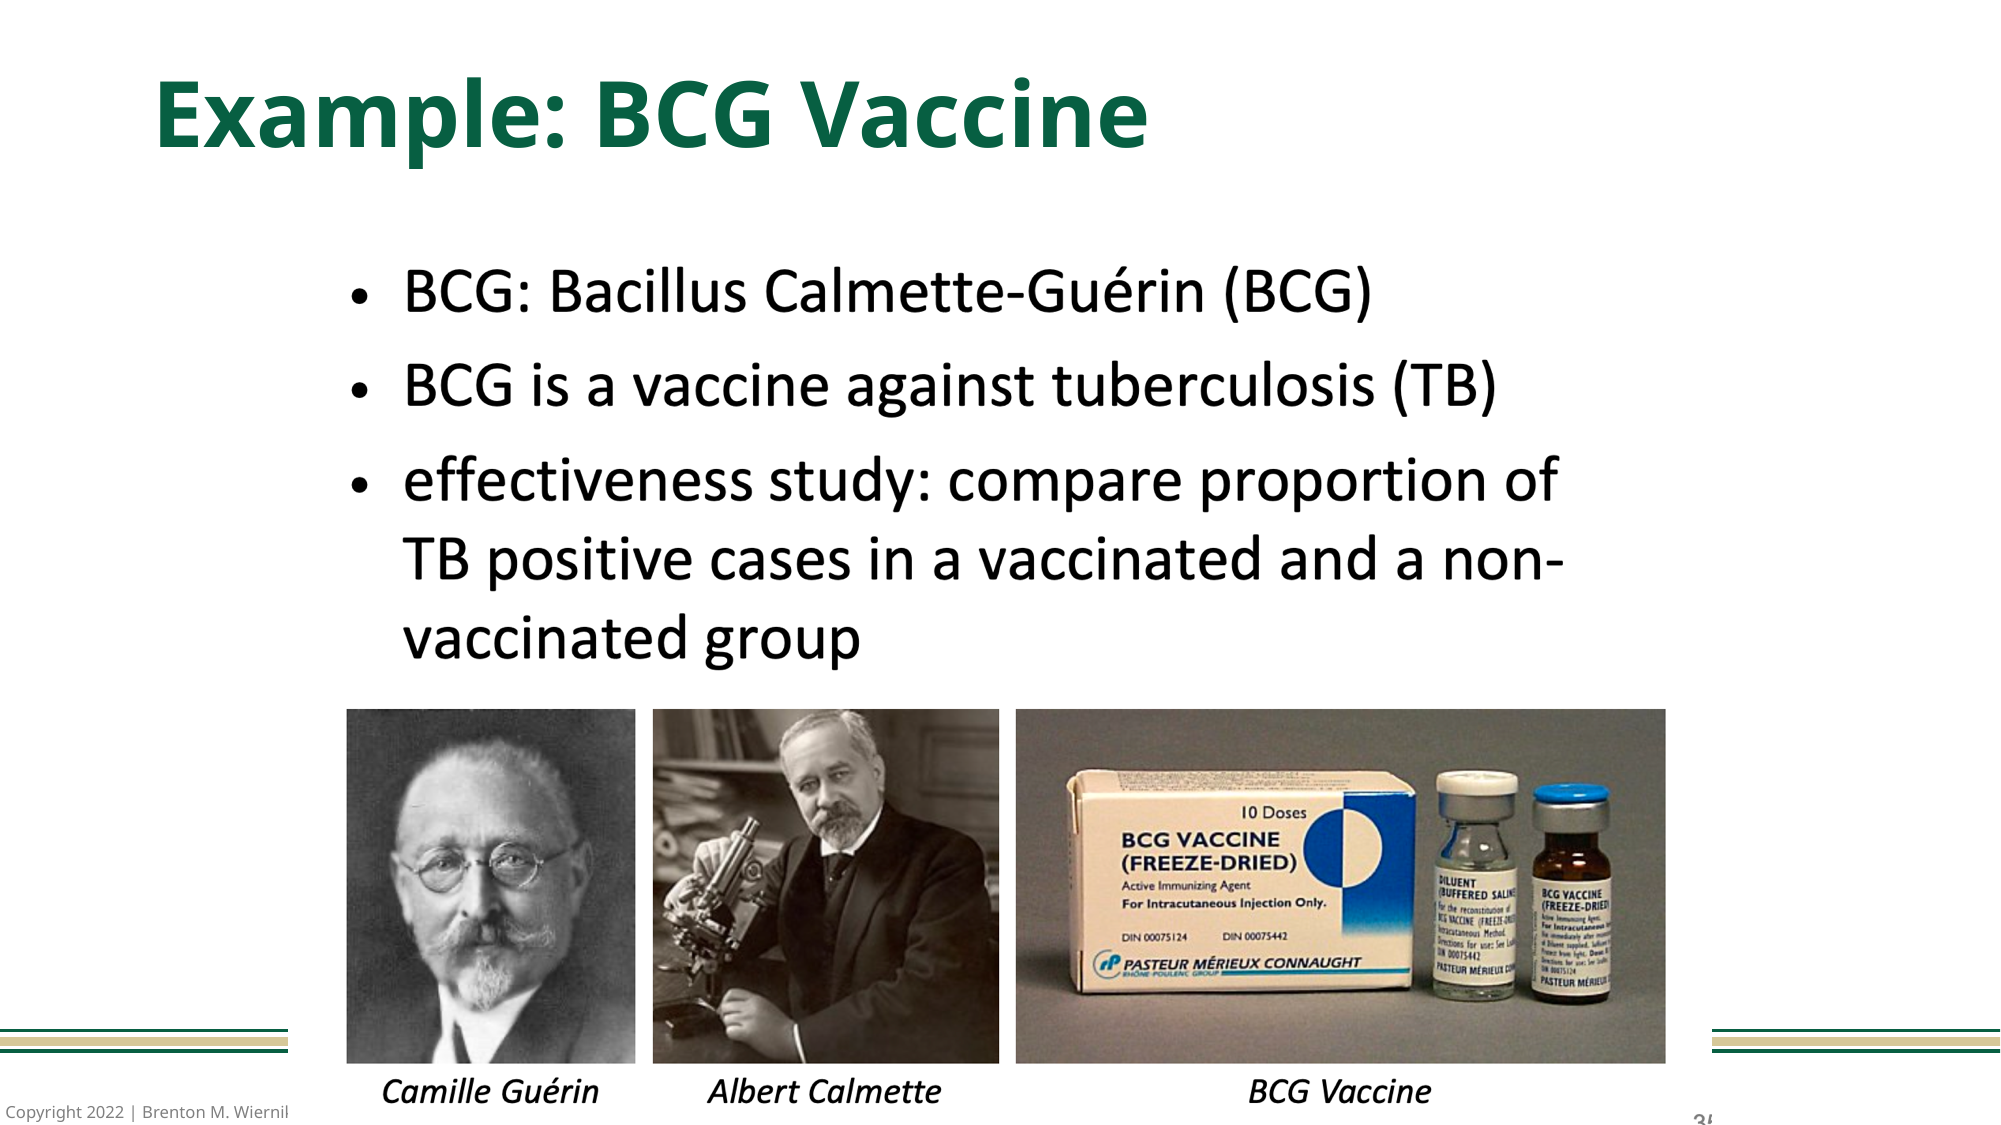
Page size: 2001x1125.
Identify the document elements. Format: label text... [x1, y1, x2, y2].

picture [288, 213, 1712, 1125]
title Example: BCG Vaccine [137, 59, 1863, 177]
